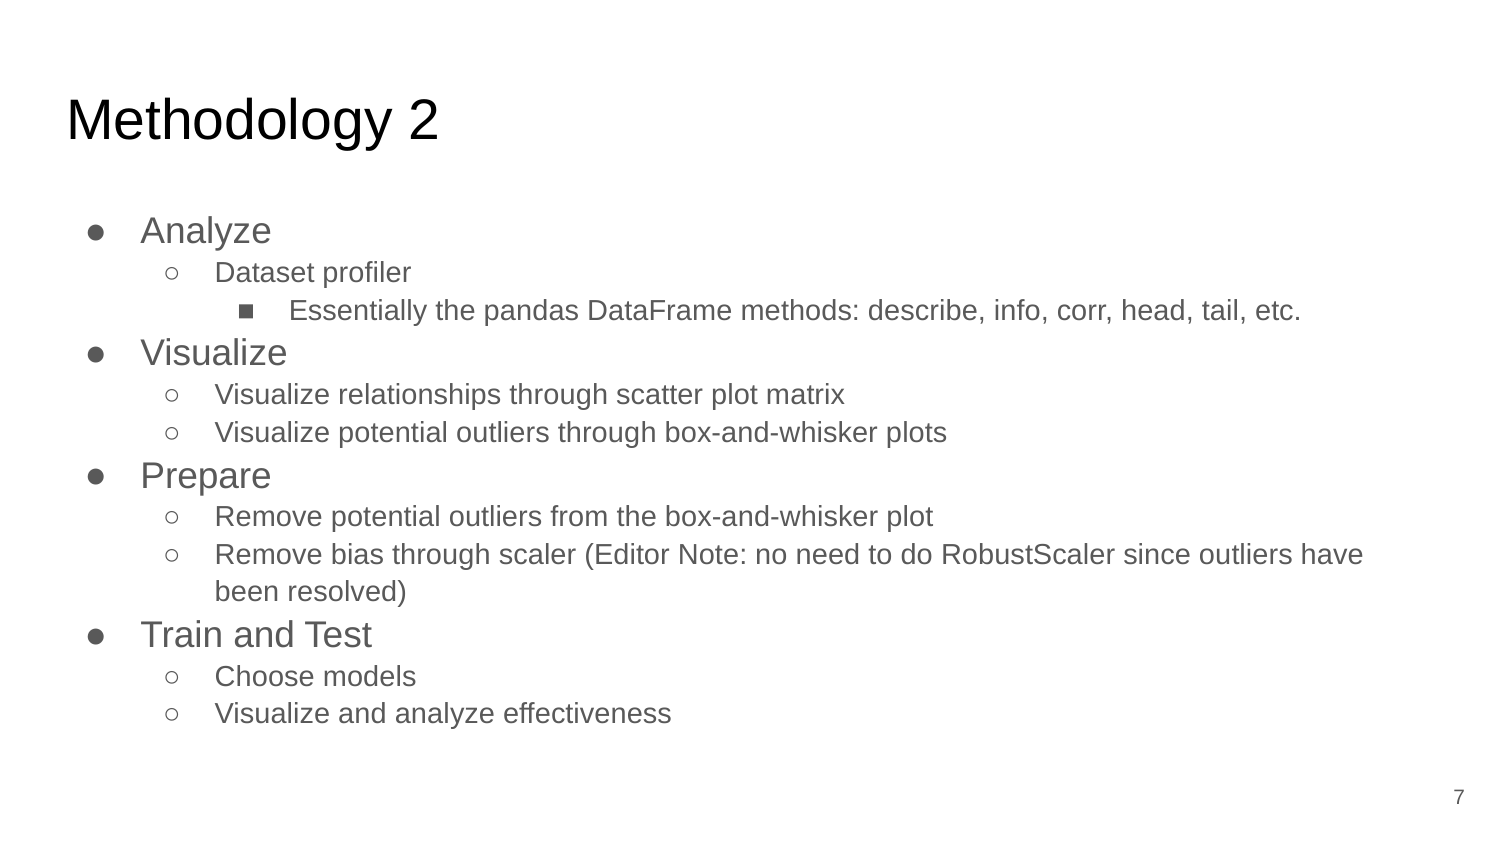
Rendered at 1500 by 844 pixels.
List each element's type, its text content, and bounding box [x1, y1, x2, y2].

slide_number ‹#› [1389, 764, 1480, 830]
title Methodology 2 [51, 72, 1449, 167]
list Analyze Dataset profiler Essentially the pandas DataFrame methods: describe, info, corr, head, tail, etc. Visualize Visualize relationships through scatter plot matrix Visualize potential outliers through box-and-whisker plots Prepare Remove potential outliers from the box-and-whisker plot Remove bias through scaler (Editor Note: no need to do RobustScaler since outliers have been resolved) Train and Test Choose models Visualize and analyze effectiveness [51, 189, 1449, 750]
